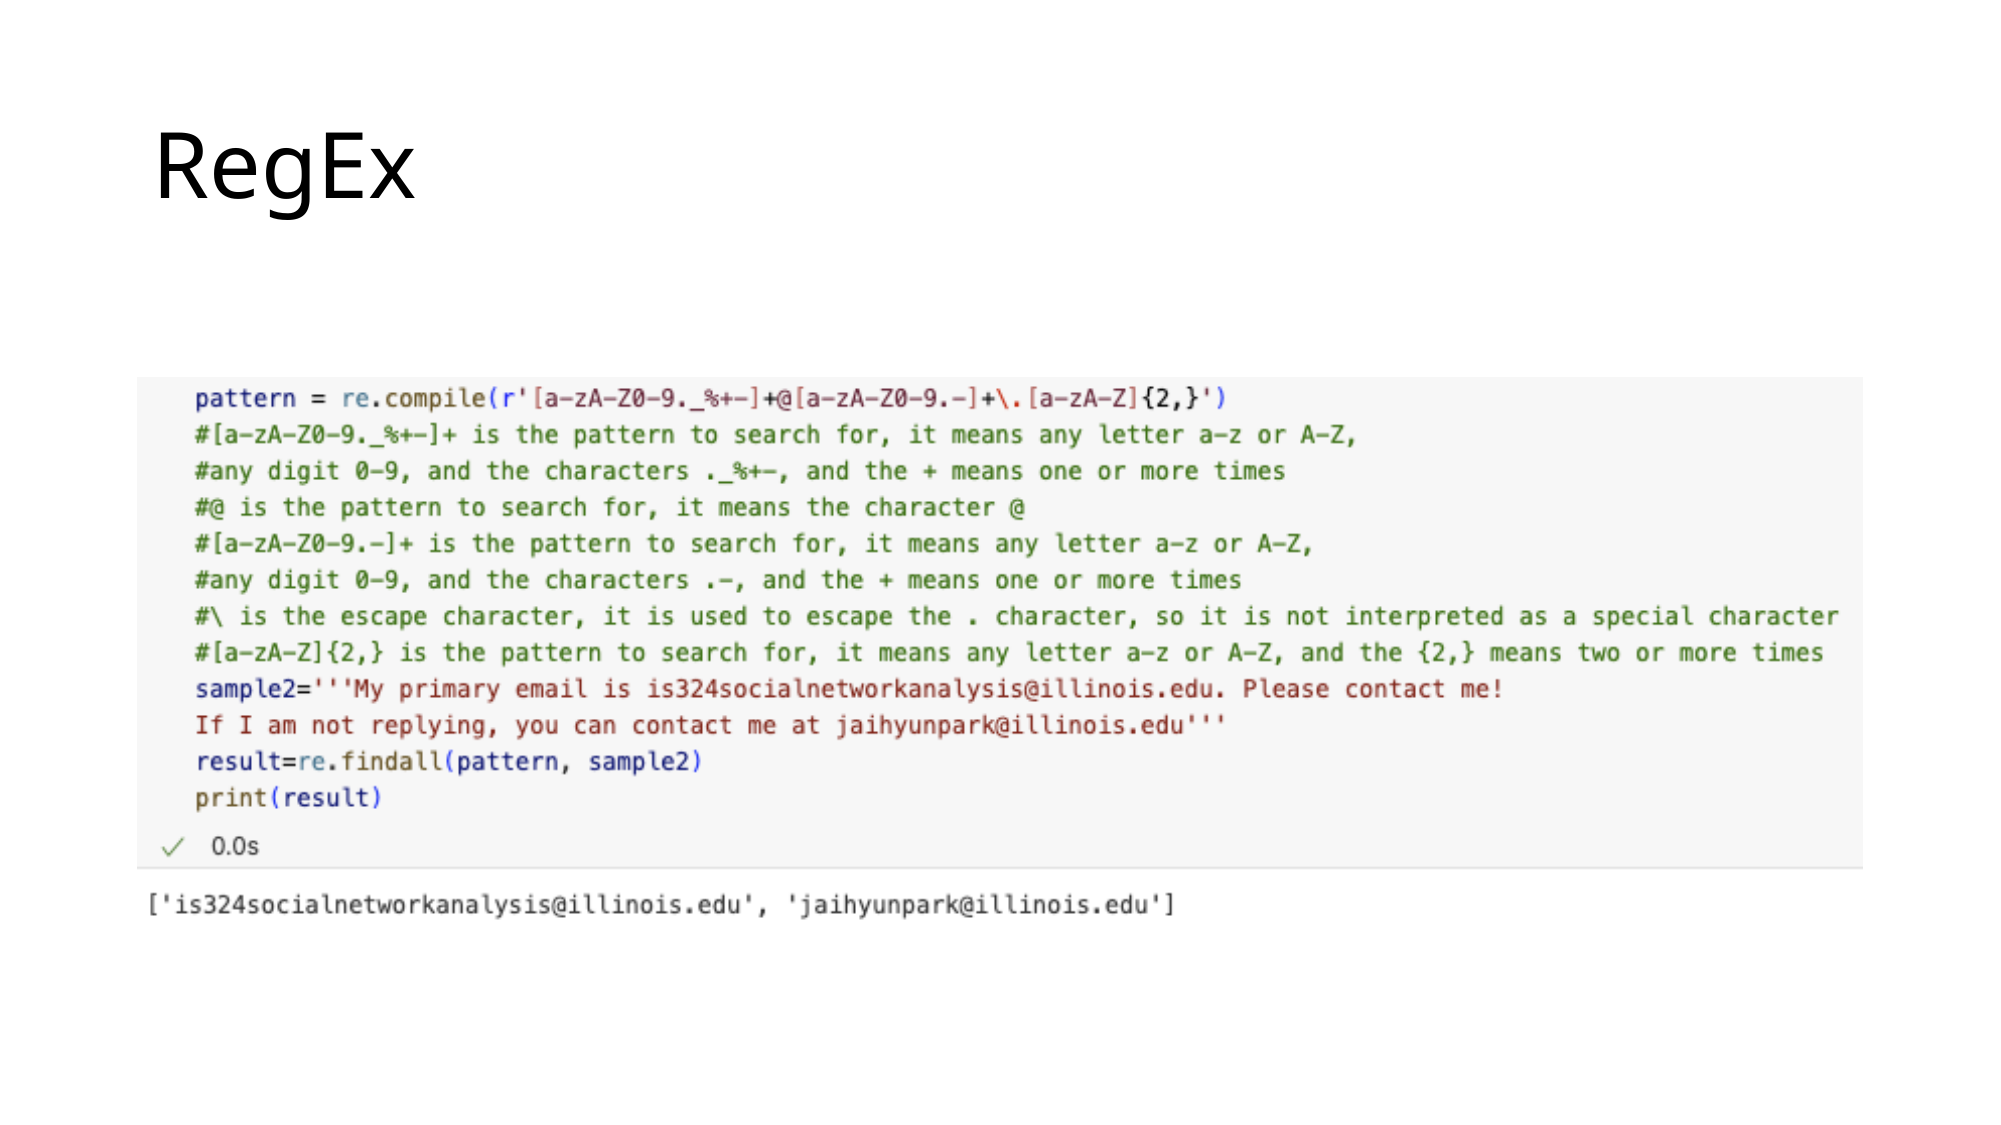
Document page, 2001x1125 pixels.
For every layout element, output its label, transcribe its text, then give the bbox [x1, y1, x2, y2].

title RegEx [137, 59, 1863, 278]
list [137, 377, 1863, 936]
